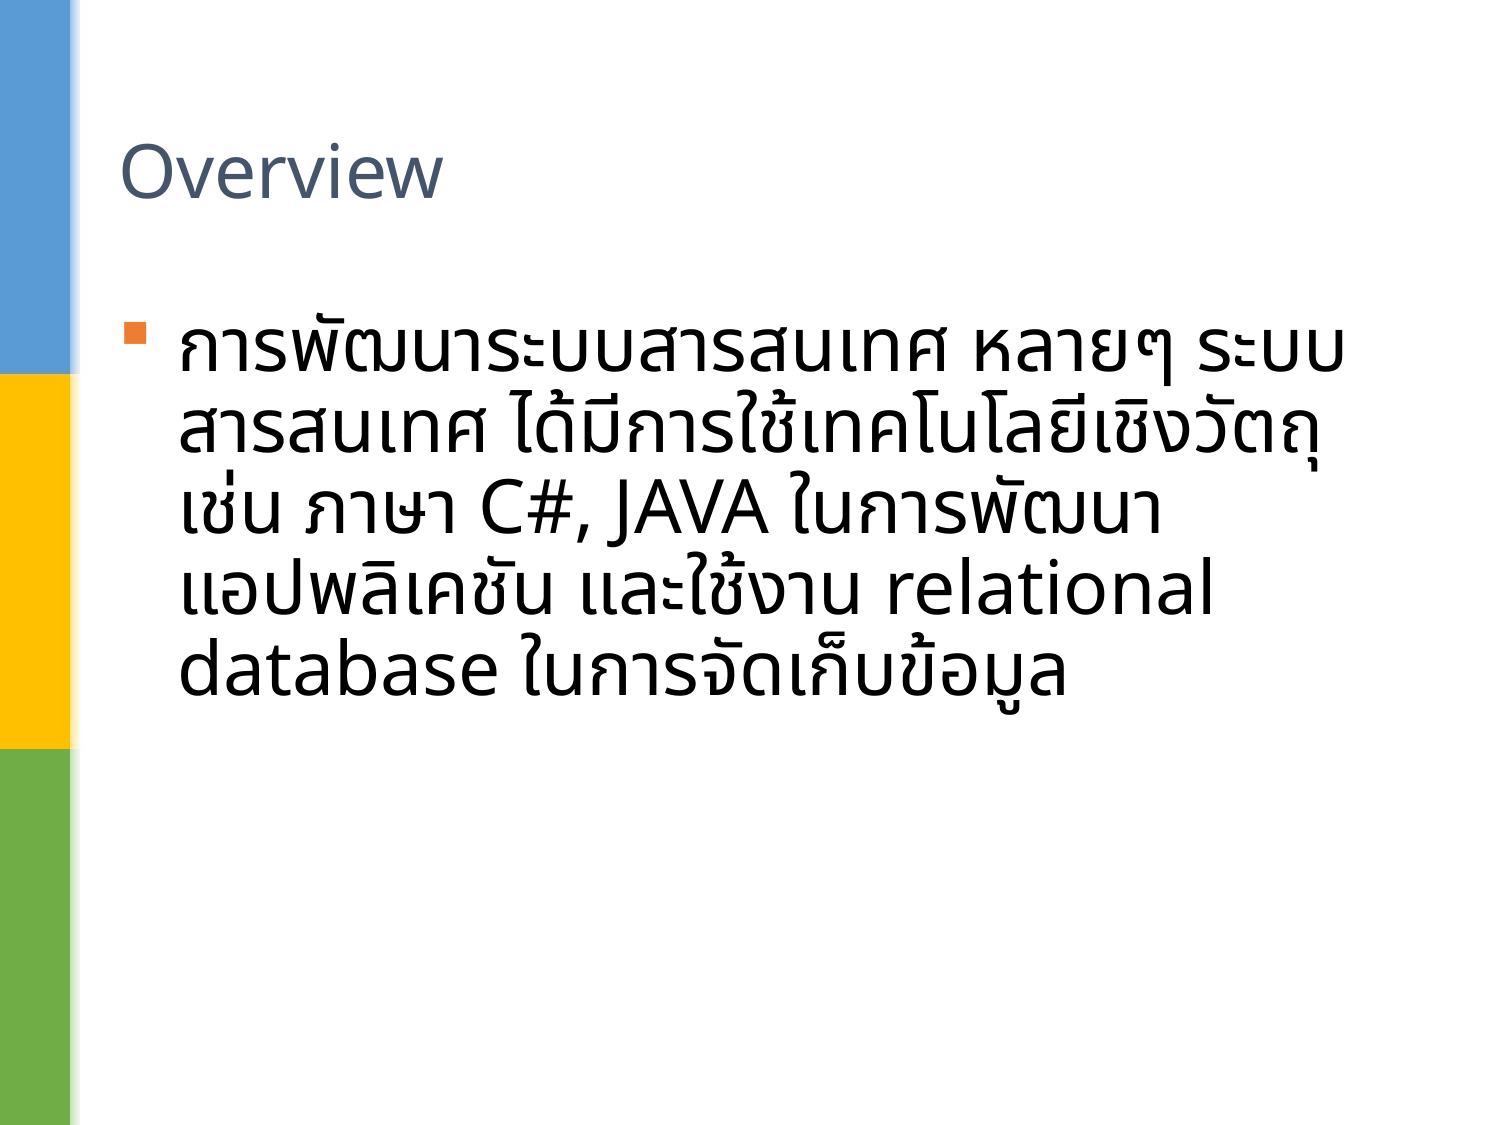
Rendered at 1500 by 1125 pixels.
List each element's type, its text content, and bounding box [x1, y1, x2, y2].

title Overview [103, 59, 1397, 278]
list การพัฒนาระบบสารสนเทศ หลายๆ ระบบสารสนเทศ ได้มีการใช้เทคโนโลยีเชิงวัตถุ เช่น ภาษา C#, JAVA ในการพัฒนาแอปพลิเคชัน และใช้งาน relational database ในการจัดเก็บข้อมูล [103, 299, 1397, 1014]
picture [0, 0, 1500, 1125]
